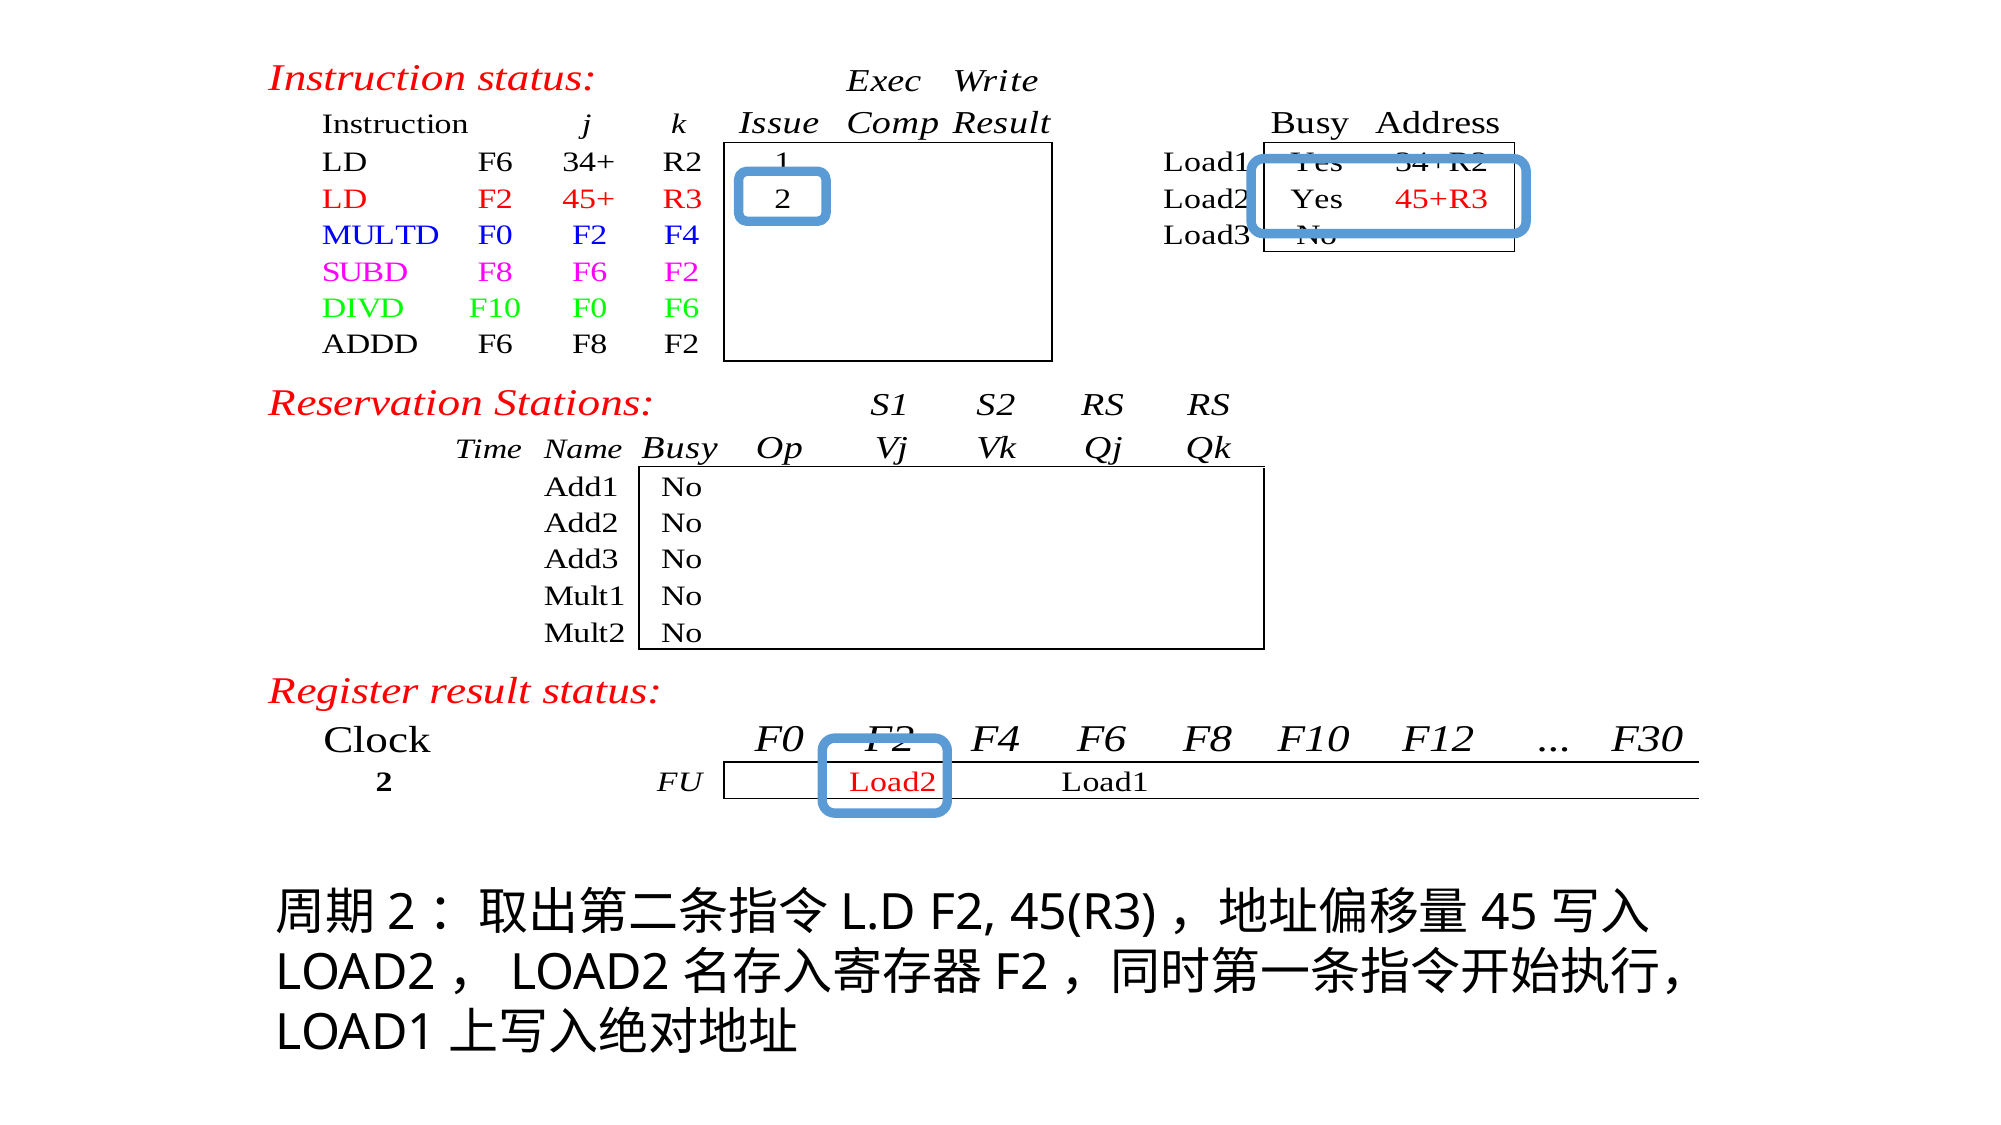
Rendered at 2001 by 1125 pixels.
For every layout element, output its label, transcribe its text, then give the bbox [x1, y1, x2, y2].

text_box 周期2：取出第二条指令L.D F2, 45(R3)，地址偏移量45写入LOAD2，LOAD2名存入寄存器F2，同时第一条指令开始执行，LOAD1上写入绝对地址 [261, 872, 1761, 1067]
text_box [261, 52, 1701, 872]
